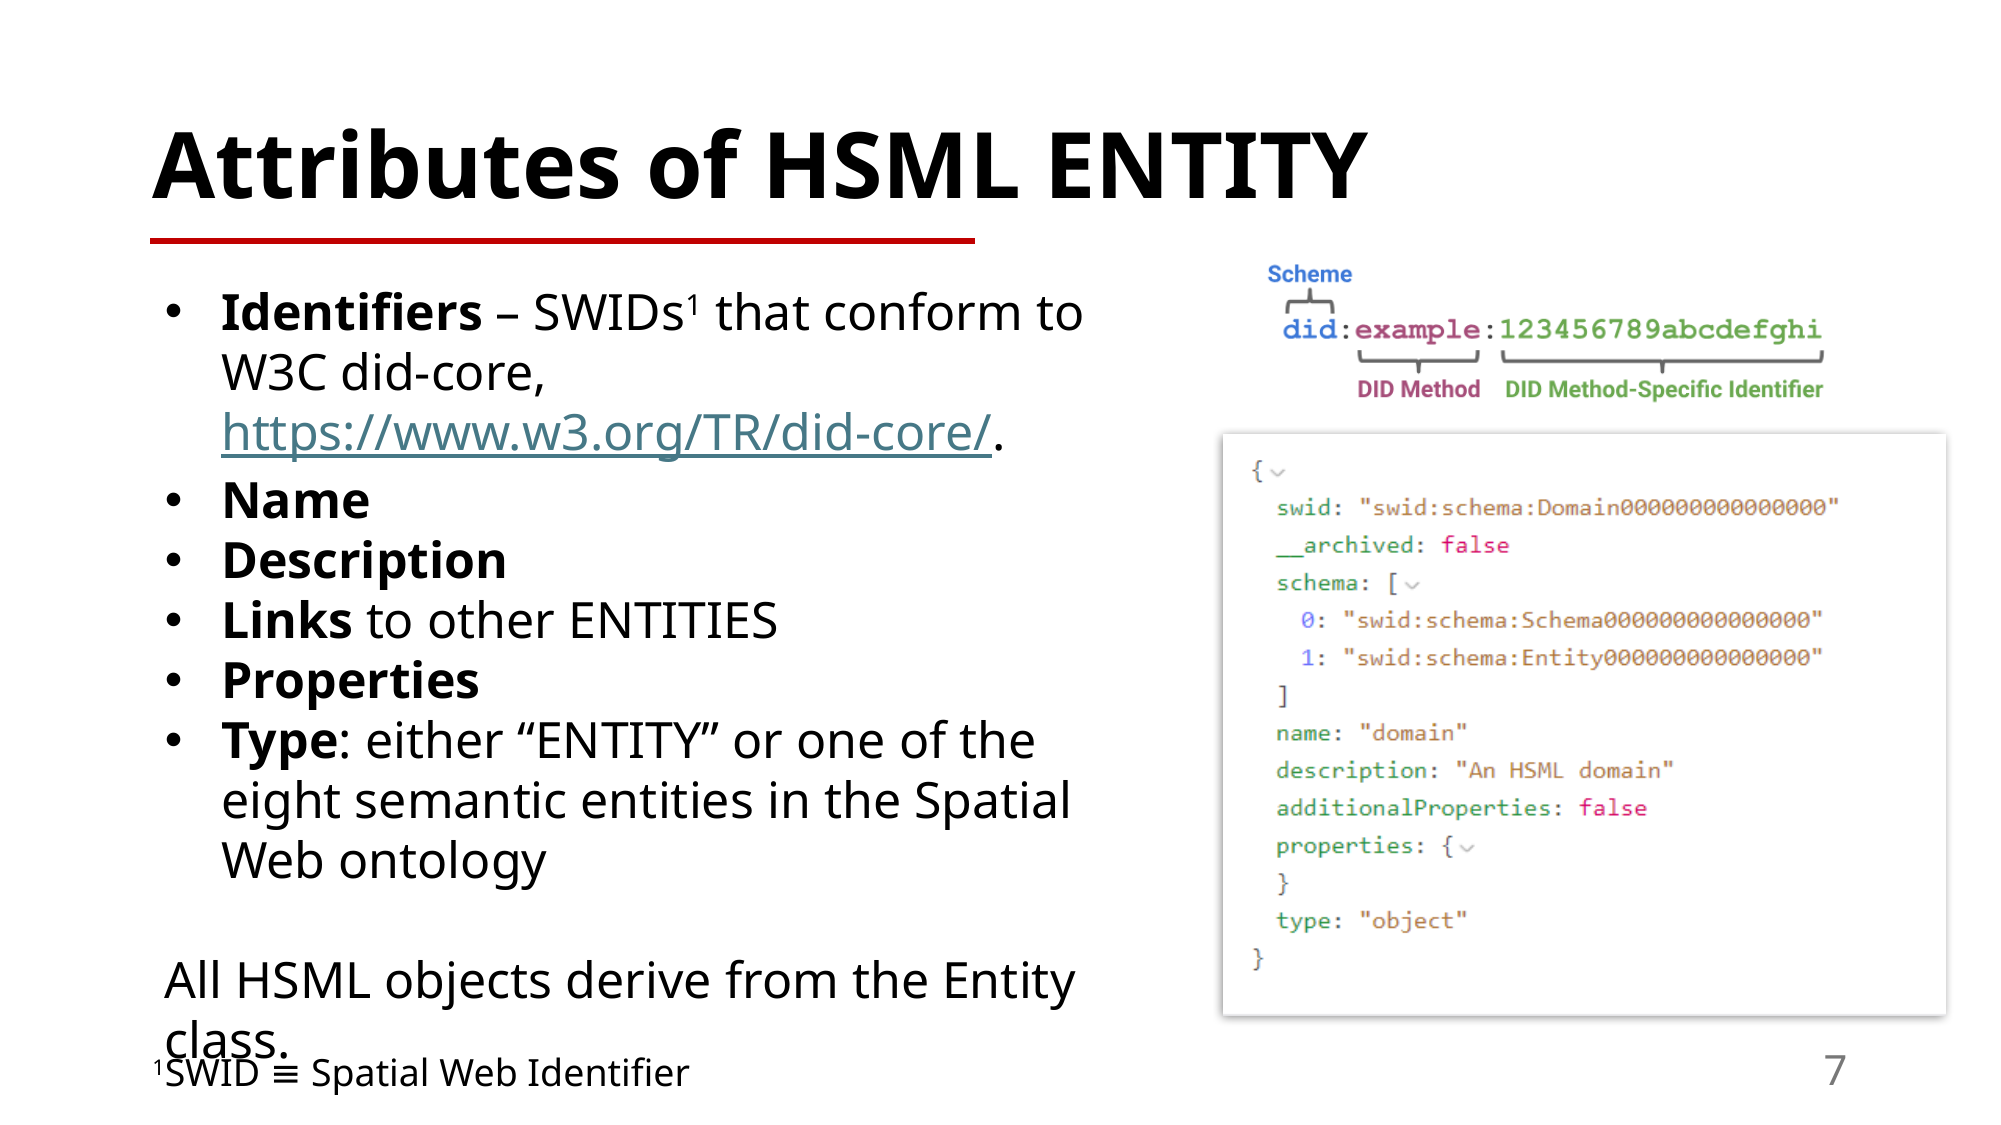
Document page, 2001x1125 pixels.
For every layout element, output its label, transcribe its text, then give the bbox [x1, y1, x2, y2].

text_box Identifiers – SWIDs1 that conform to W3C did-core, https://www.w3.org/TR/did-core/. Name Description Links to other ENTITIES Properties Type: either “ENTITY” or one of the eight semantic entities in the Spatial Web ontology All HSML objects derive from the Entity class. [149, 273, 1172, 1077]
picture [1222, 229, 1946, 1016]
title Attributes of HSML ENTITY [137, 59, 1863, 278]
text_box 1SWID ≡ Spatial Web Identifier [137, 1041, 1138, 1102]
slide_number 7 [1412, 1042, 1863, 1103]
